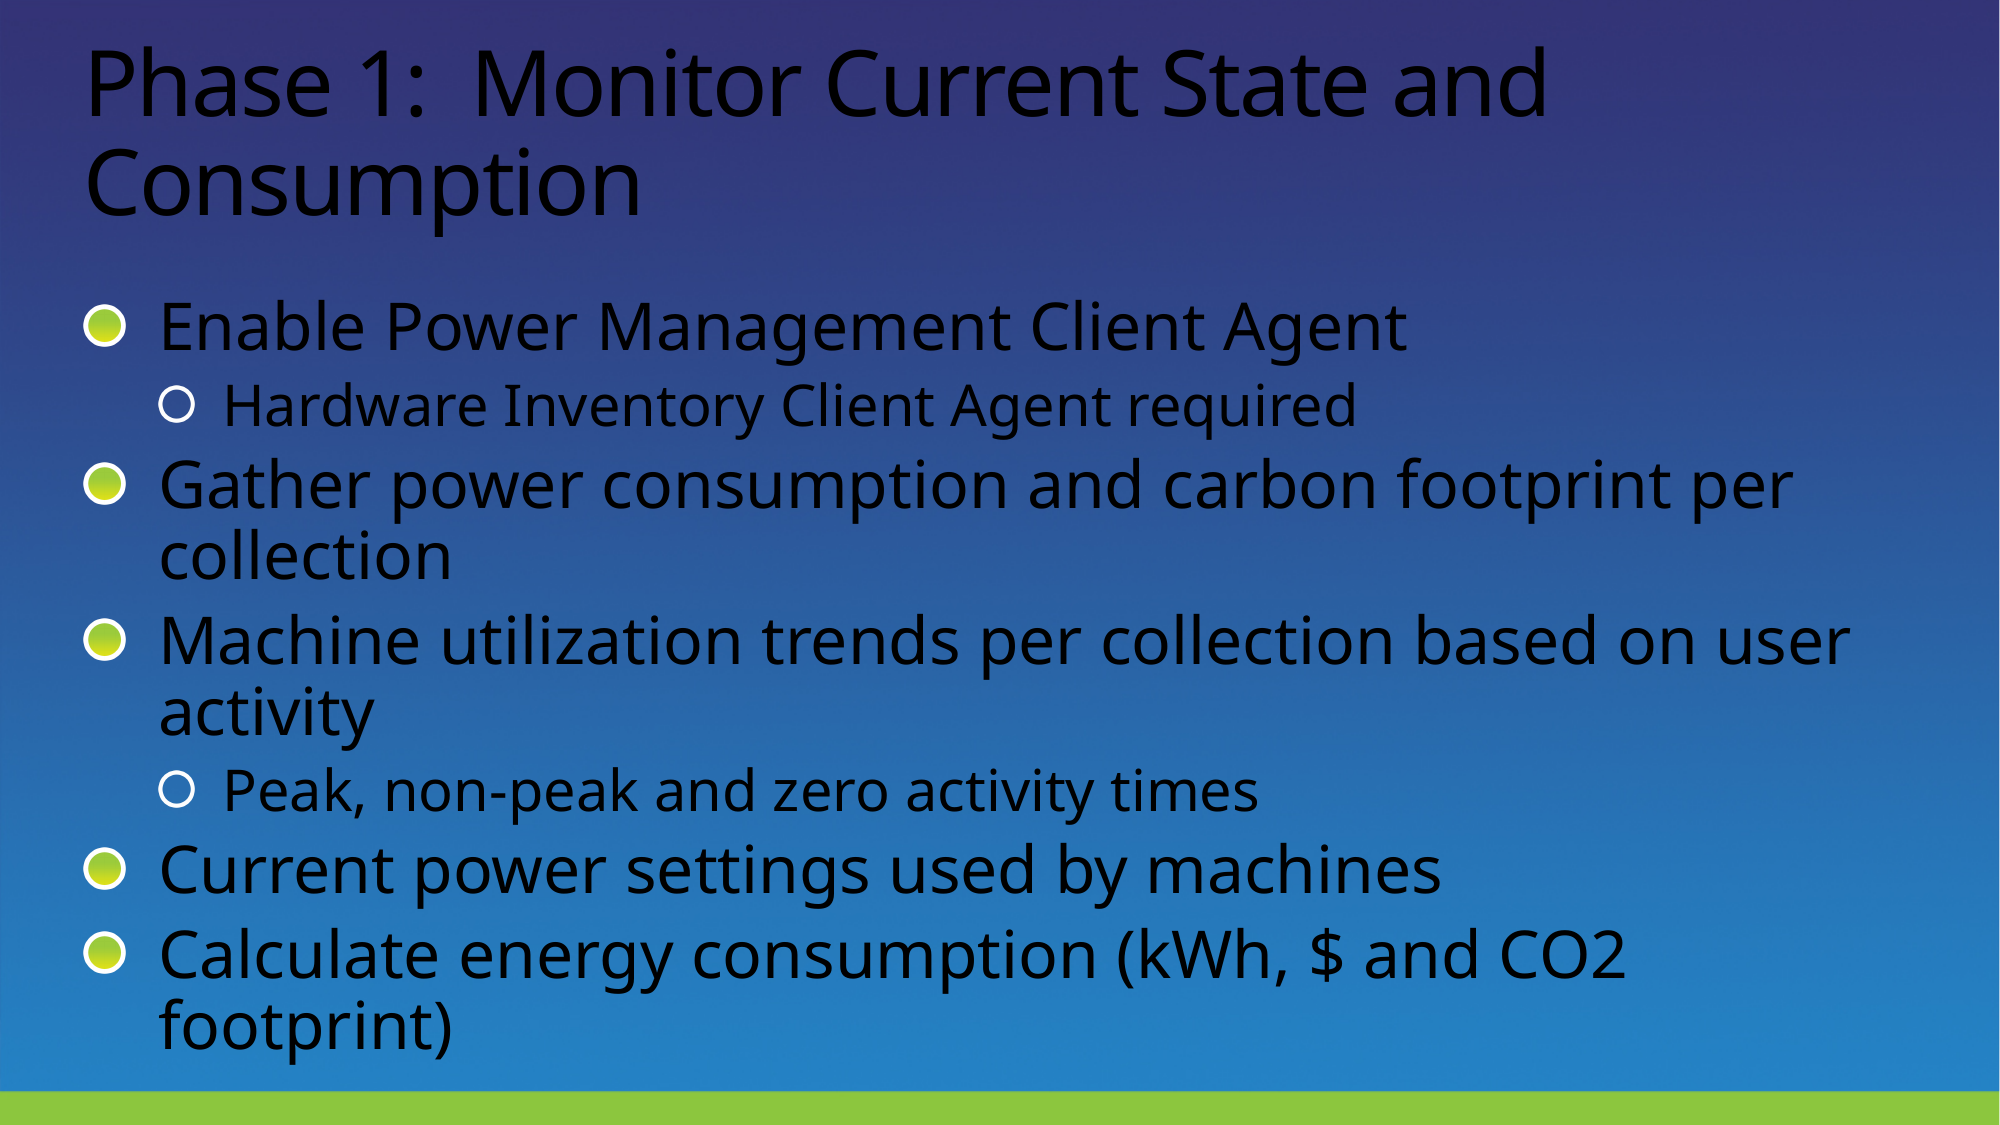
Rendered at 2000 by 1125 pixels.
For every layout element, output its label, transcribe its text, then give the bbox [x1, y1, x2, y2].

picture [0, 0, 2000, 1125]
title Phase 1: Monitor Current State and Consumption [83, 37, 1917, 138]
list Enable Power Management Client Agent Hardware Inventory Client Agent required Gather power consumption and carbon footprint per collection Machine utilization trends per collection based on user activity Peak, non-peak and zero activity times Current power settings used by machines Calculate energy consumption (kWh, $ and CO2 footprint) [83, 293, 1917, 1070]
